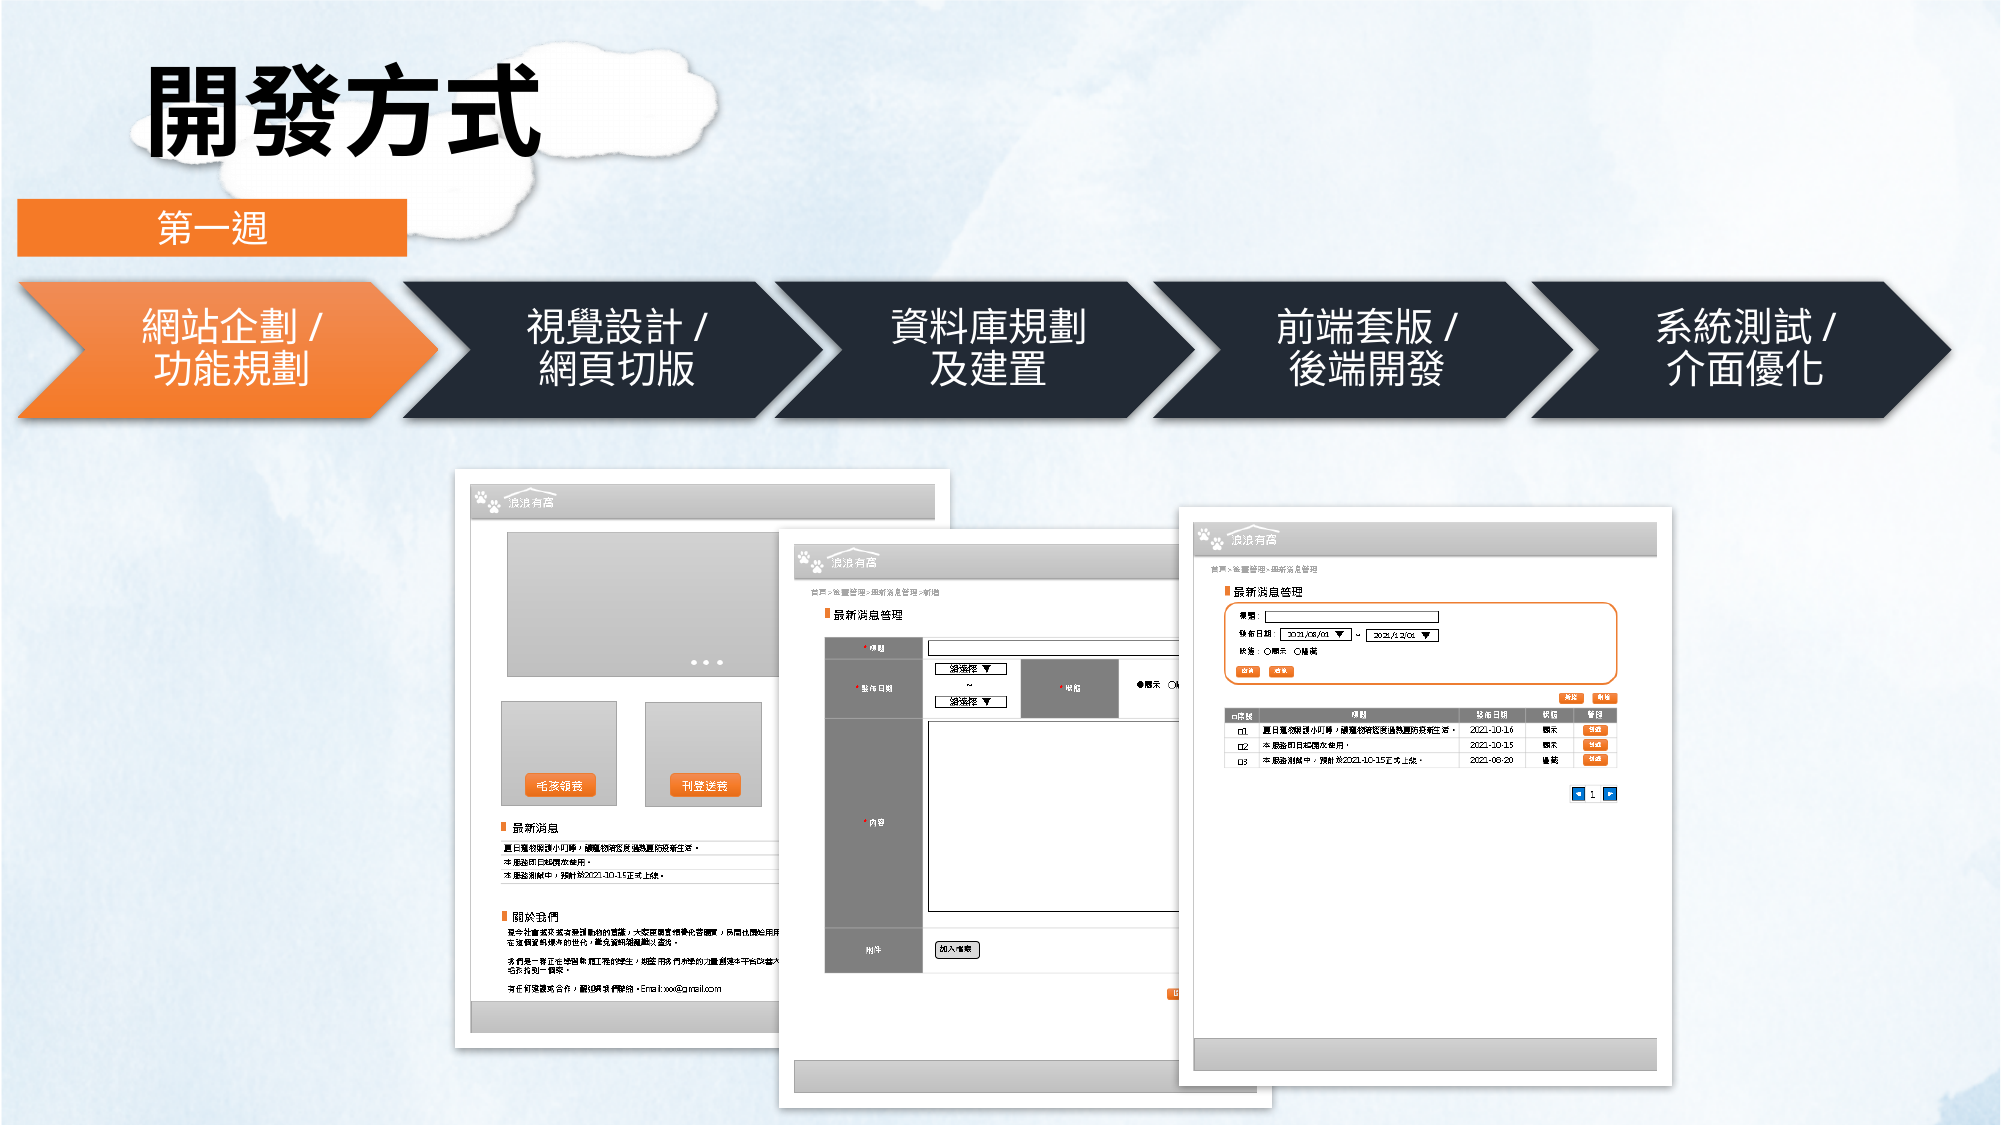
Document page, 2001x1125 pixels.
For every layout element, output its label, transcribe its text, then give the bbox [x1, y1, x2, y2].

picture [3, 1, 1999, 1125]
text_box 第一週 [16, 198, 408, 258]
text_box 開發方式 [128, 41, 2000, 177]
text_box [17, 281, 1953, 418]
